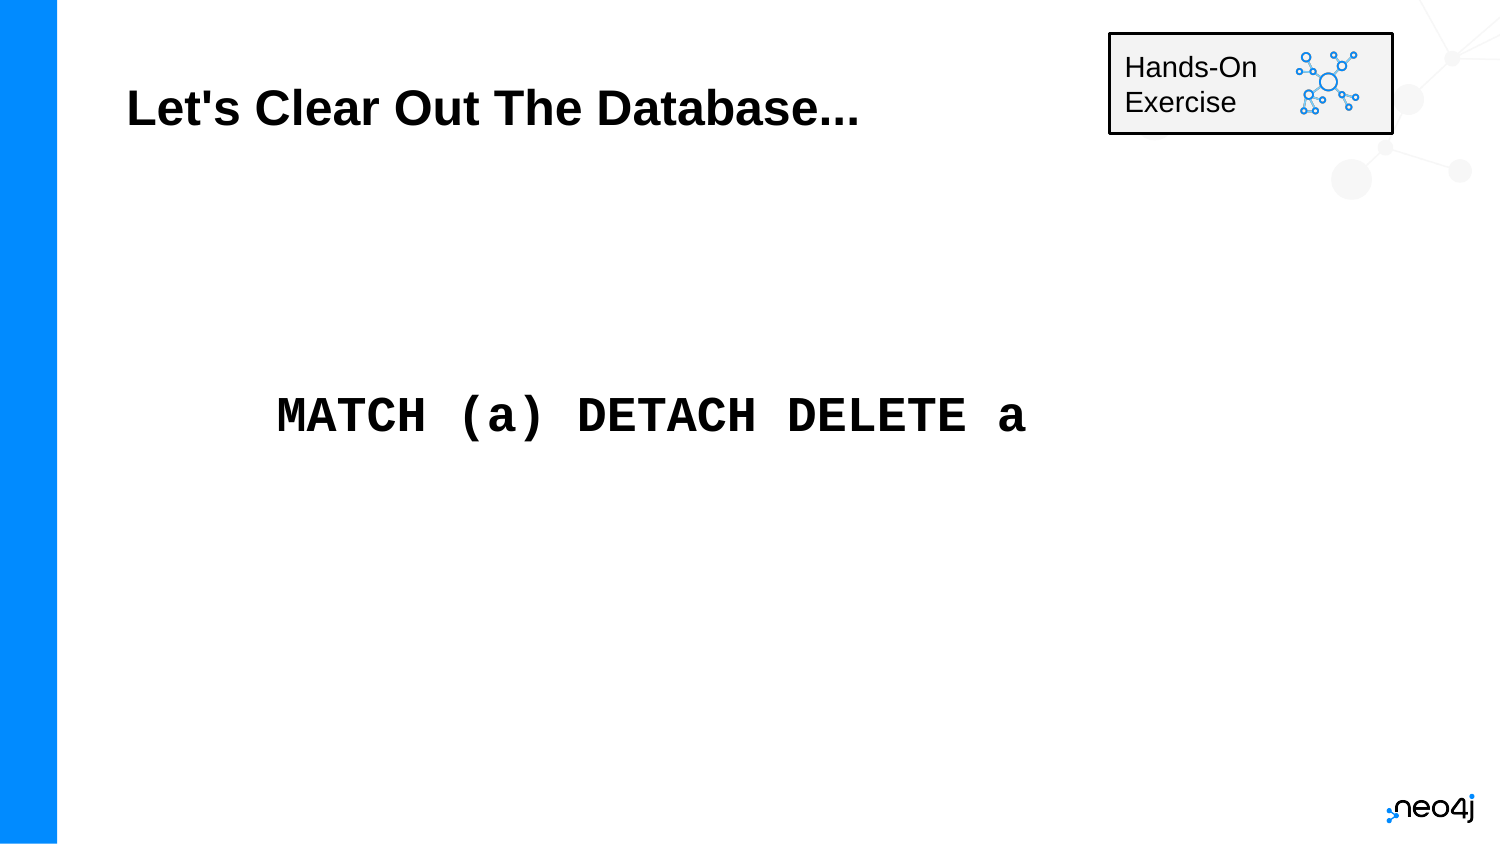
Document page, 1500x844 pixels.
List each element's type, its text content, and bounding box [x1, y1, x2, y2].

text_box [1109, 32, 1393, 135]
title Let's Clear Out The Database... [111, 60, 1432, 155]
list MATCH (a) DETACH DELETE a [261, 357, 1239, 487]
picture [1134, 0, 1500, 200]
picture [1385, 791, 1476, 826]
